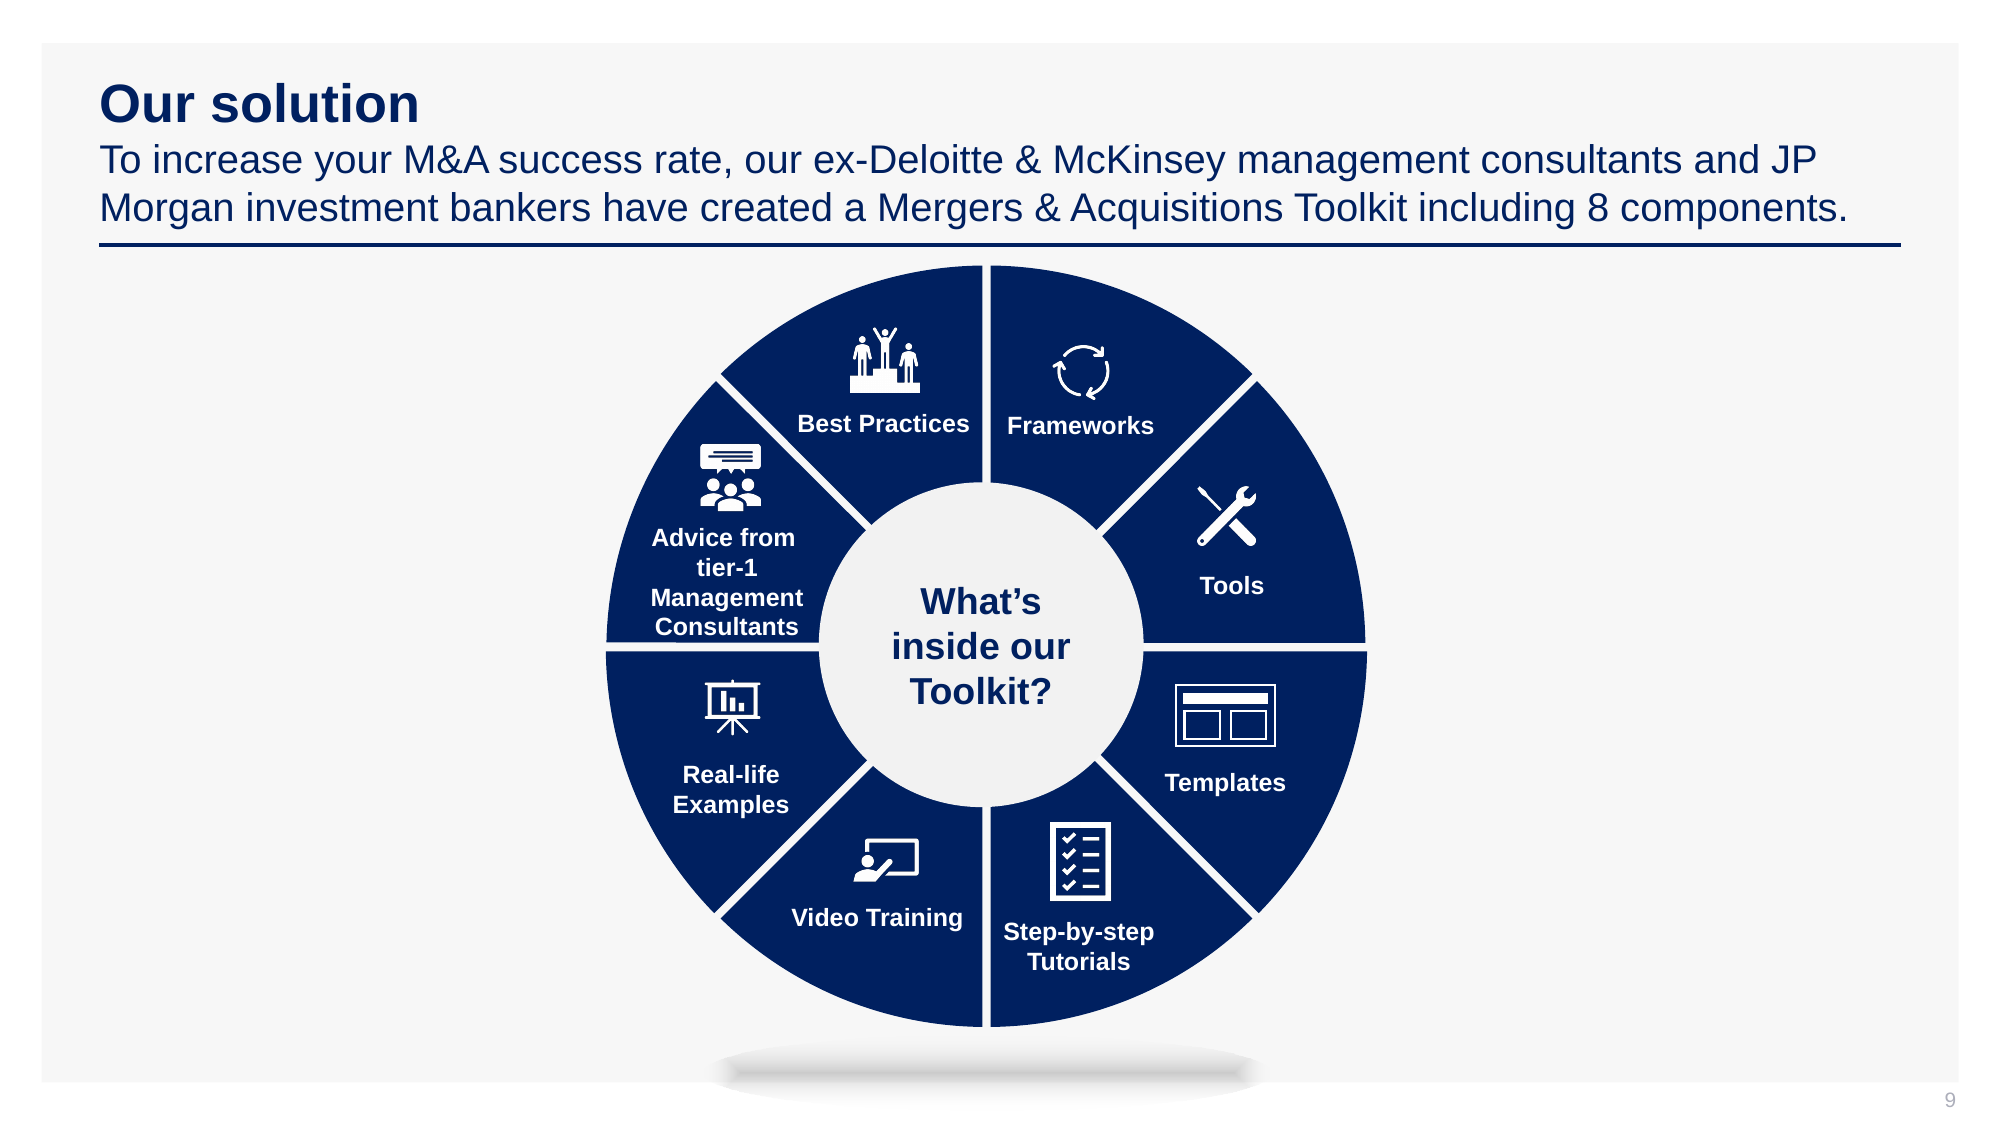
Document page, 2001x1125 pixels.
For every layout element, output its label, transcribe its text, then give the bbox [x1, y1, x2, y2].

slide_number 9 [1506, 1088, 1957, 1119]
title Our solution To increase your M&A success rate, our ex-Deloitte & McKinsey management consultants and JP Morgan investment bankers have created a Mergers & Acquisitions Toolkit including 8 components. [84, 59, 1901, 239]
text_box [605, 265, 1368, 1110]
